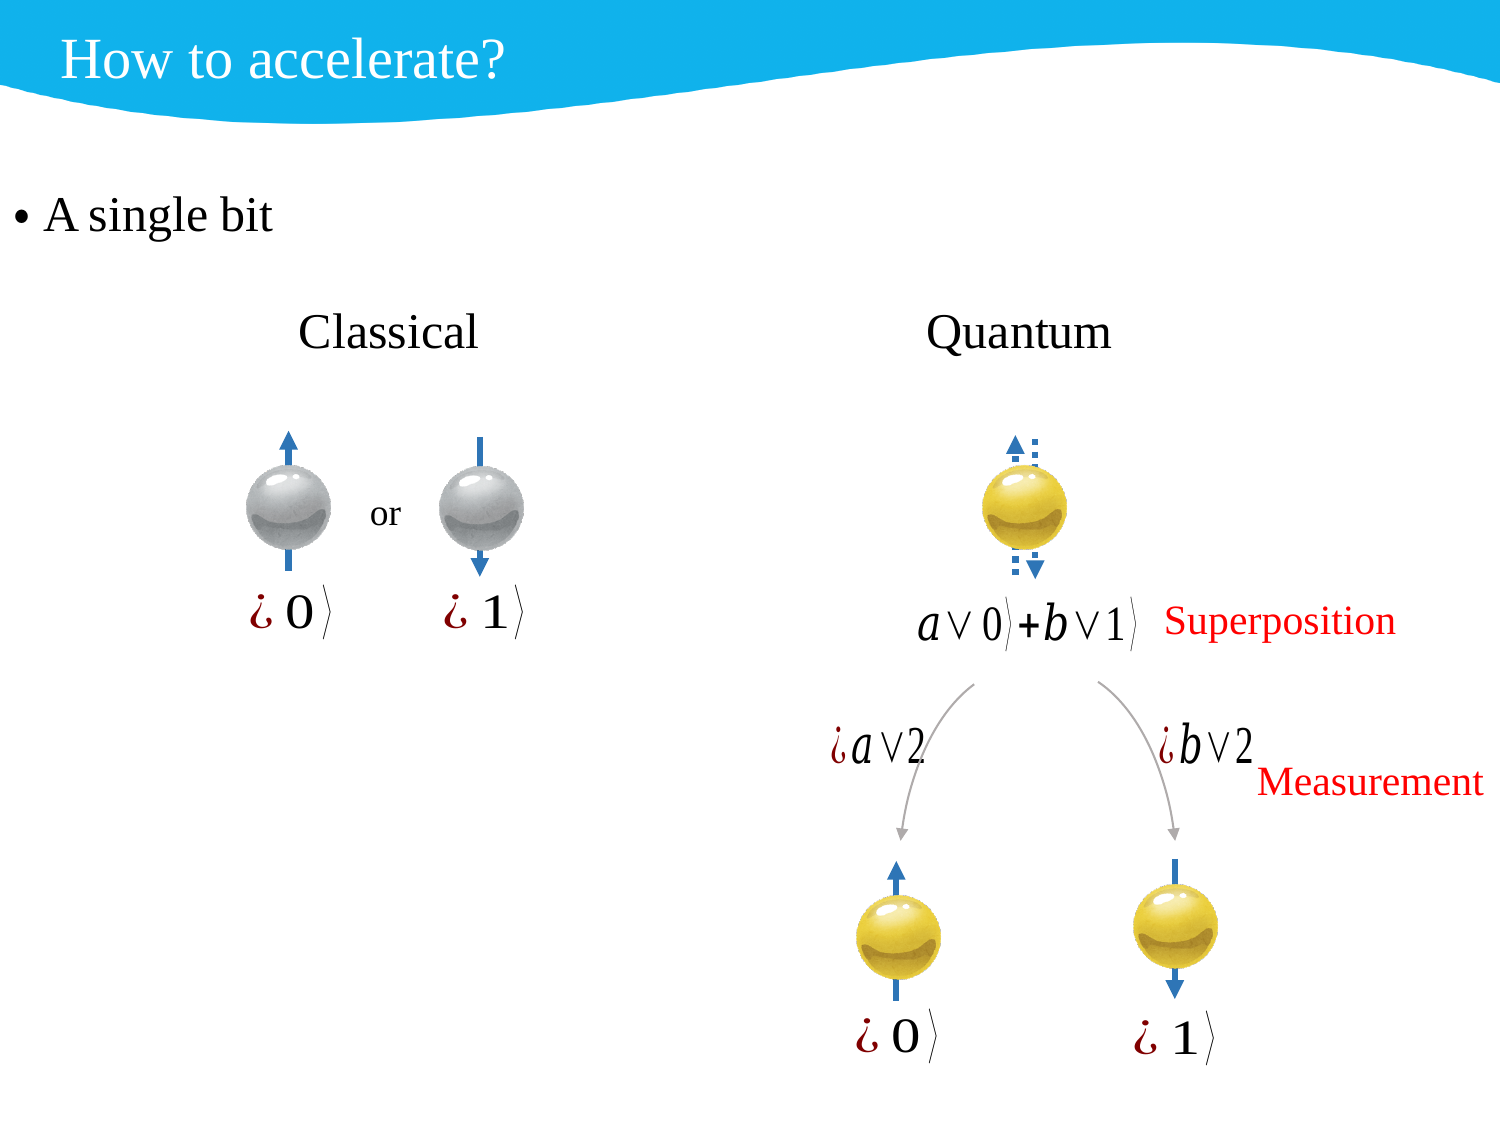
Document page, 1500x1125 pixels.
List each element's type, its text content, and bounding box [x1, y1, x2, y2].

text_box How to accelerate? [45, 12, 522, 98]
picture [0, 43, 1500, 1125]
text_box ・A single bit [0, 173, 289, 249]
text_box [1052, 681, 1180, 881]
text_box Superposition [1149, 585, 1412, 650]
text_box or [355, 480, 417, 541]
text_box Measurement [1242, 746, 1499, 812]
text_box Classical [284, 291, 495, 366]
text_box [896, 683, 1024, 881]
text_box Quantum [912, 291, 1129, 366]
